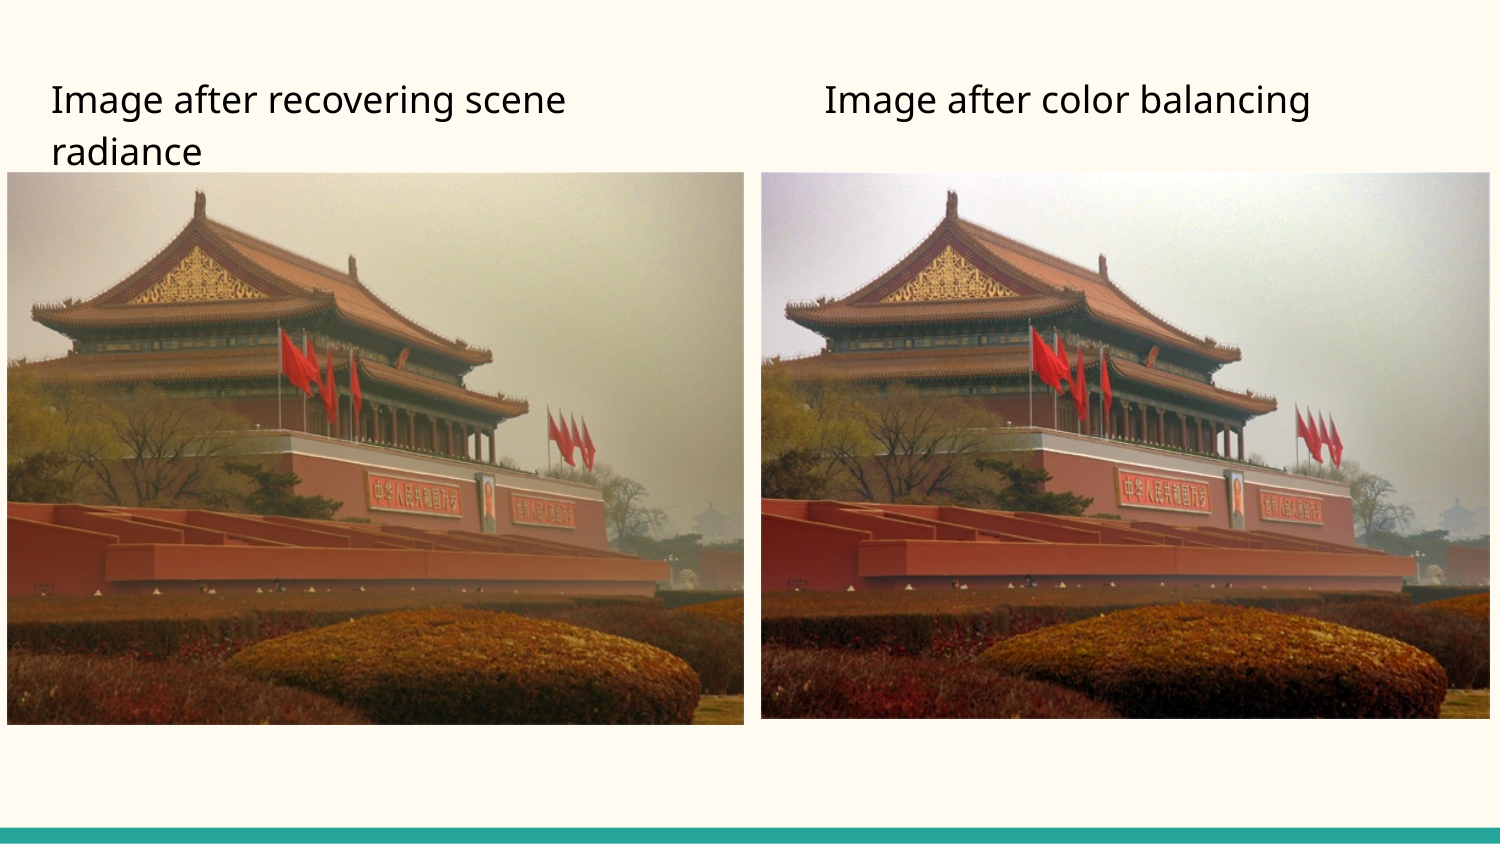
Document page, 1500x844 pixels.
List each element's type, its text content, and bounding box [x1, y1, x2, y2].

list Image after recovering scene radiance [35, 54, 676, 116]
picture [7, 171, 744, 725]
list Image after color balancing [809, 54, 1471, 116]
picture [761, 171, 1490, 719]
